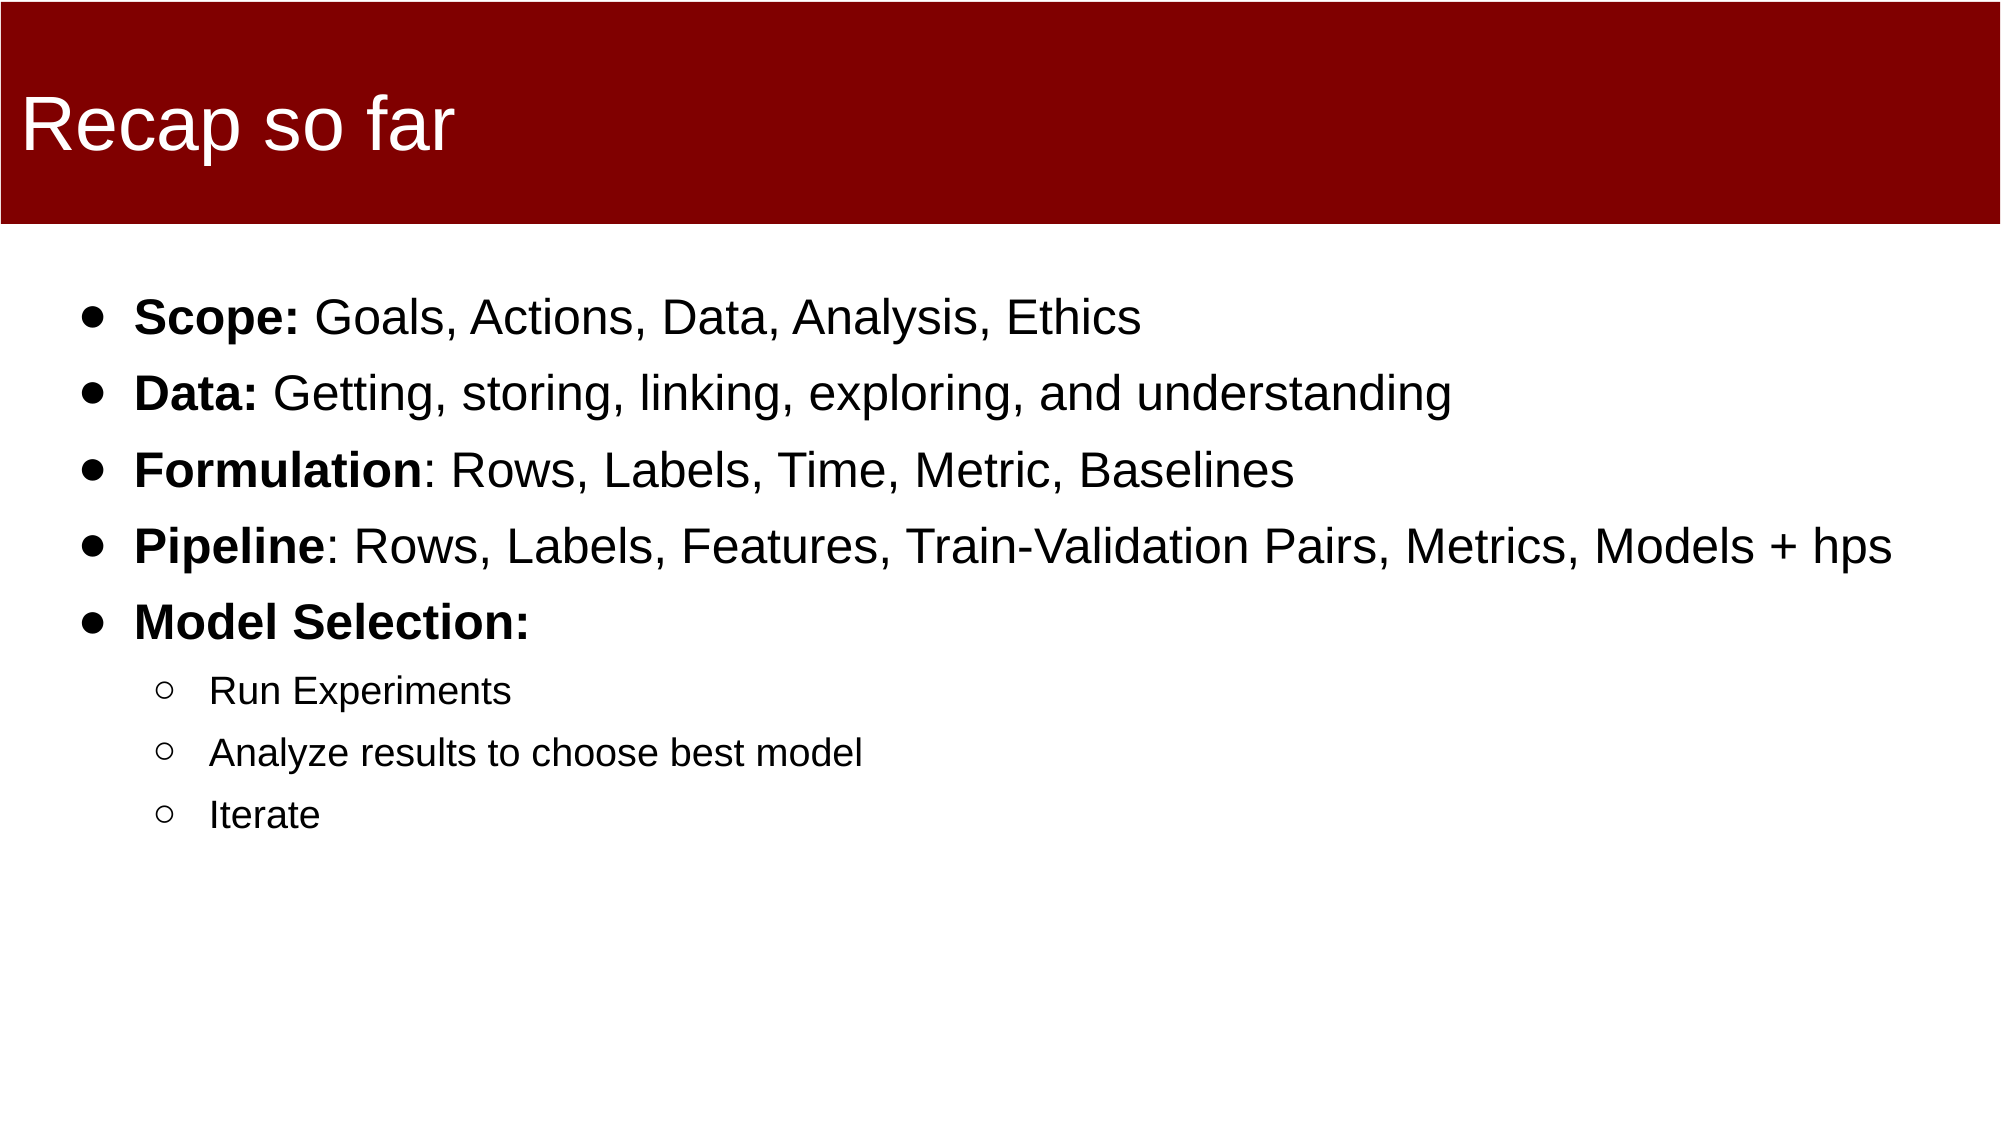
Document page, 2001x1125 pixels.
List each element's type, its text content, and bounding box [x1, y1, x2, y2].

list Scope: Goals, Actions, Data, Analysis, Ethics Data: Getting, storing, linking, exploring, and understanding Formulation: Rows, Labels, Time, Metric, Baselines Pipeline: Rows, Labels, Features, Train-Validation Pairs, Metrics, Models + hps Model Selection: Run Experiments Analyze results to choose best model Iterate [43, 267, 1958, 1081]
title Recap so far [0, 53, 2000, 241]
